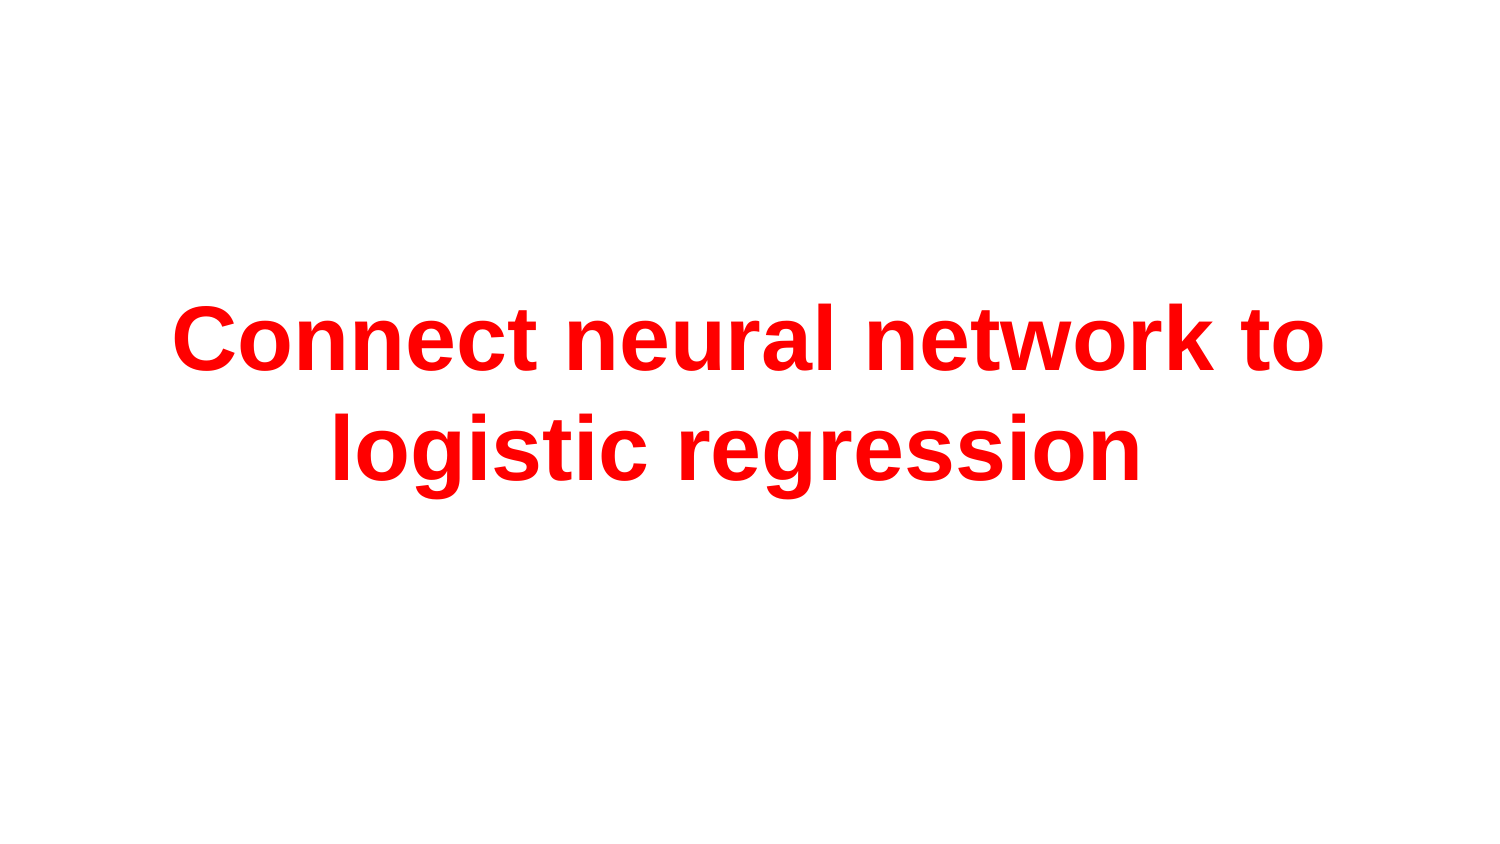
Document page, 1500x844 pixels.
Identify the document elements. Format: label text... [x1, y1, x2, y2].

text_box Connect neural network to logistic regression [0, 271, 1500, 507]
